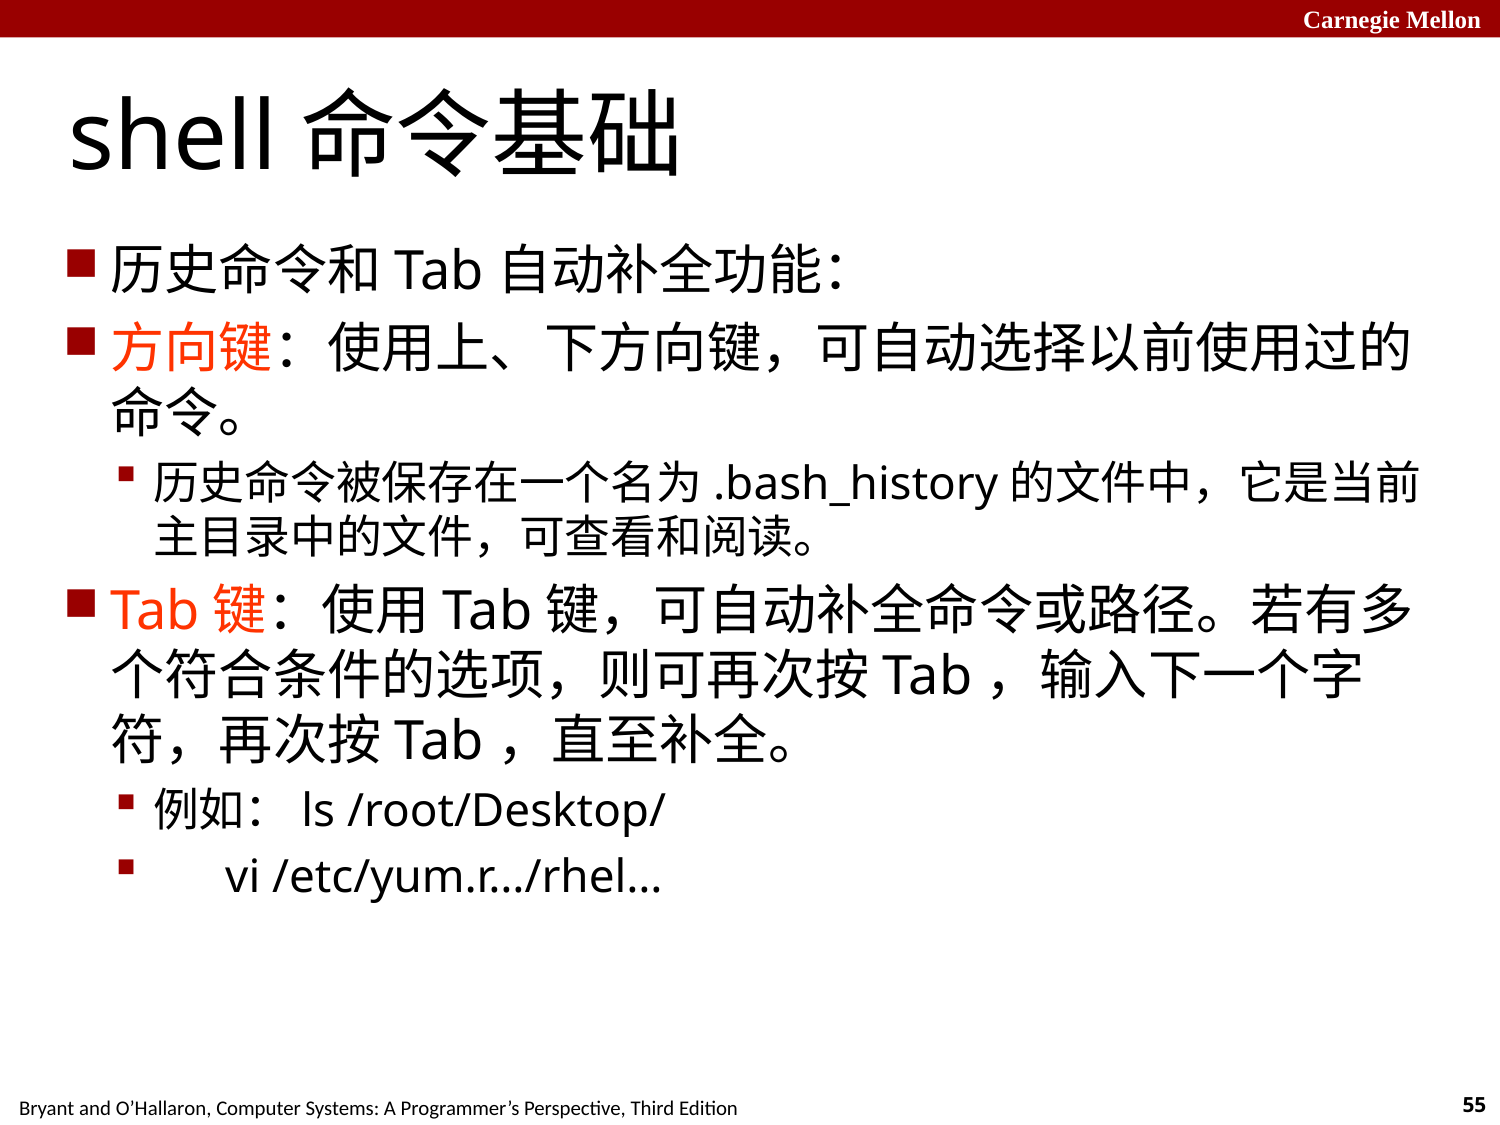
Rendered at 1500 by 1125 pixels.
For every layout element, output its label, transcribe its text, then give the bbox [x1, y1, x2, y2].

list 历史命令和Tab自动补全功能： 方向键：使用上、下方向键，可自动选择以前使用过的命令。 历史命令被保存在一个名为.bash_history的文件中，它是当前主目录中的文件，可查看和阅读。 Tab键：使用Tab键，可自动补全命令或路径。若有多个符合条件的选项，则可再次按Tab，输入下一个字符，再次按Tab，直至补全。 例如：ls /root/Desktop/ vi /etc/yum.r…/rhel… [62, 228, 1438, 1122]
title shell命令基础 [62, 41, 1438, 222]
